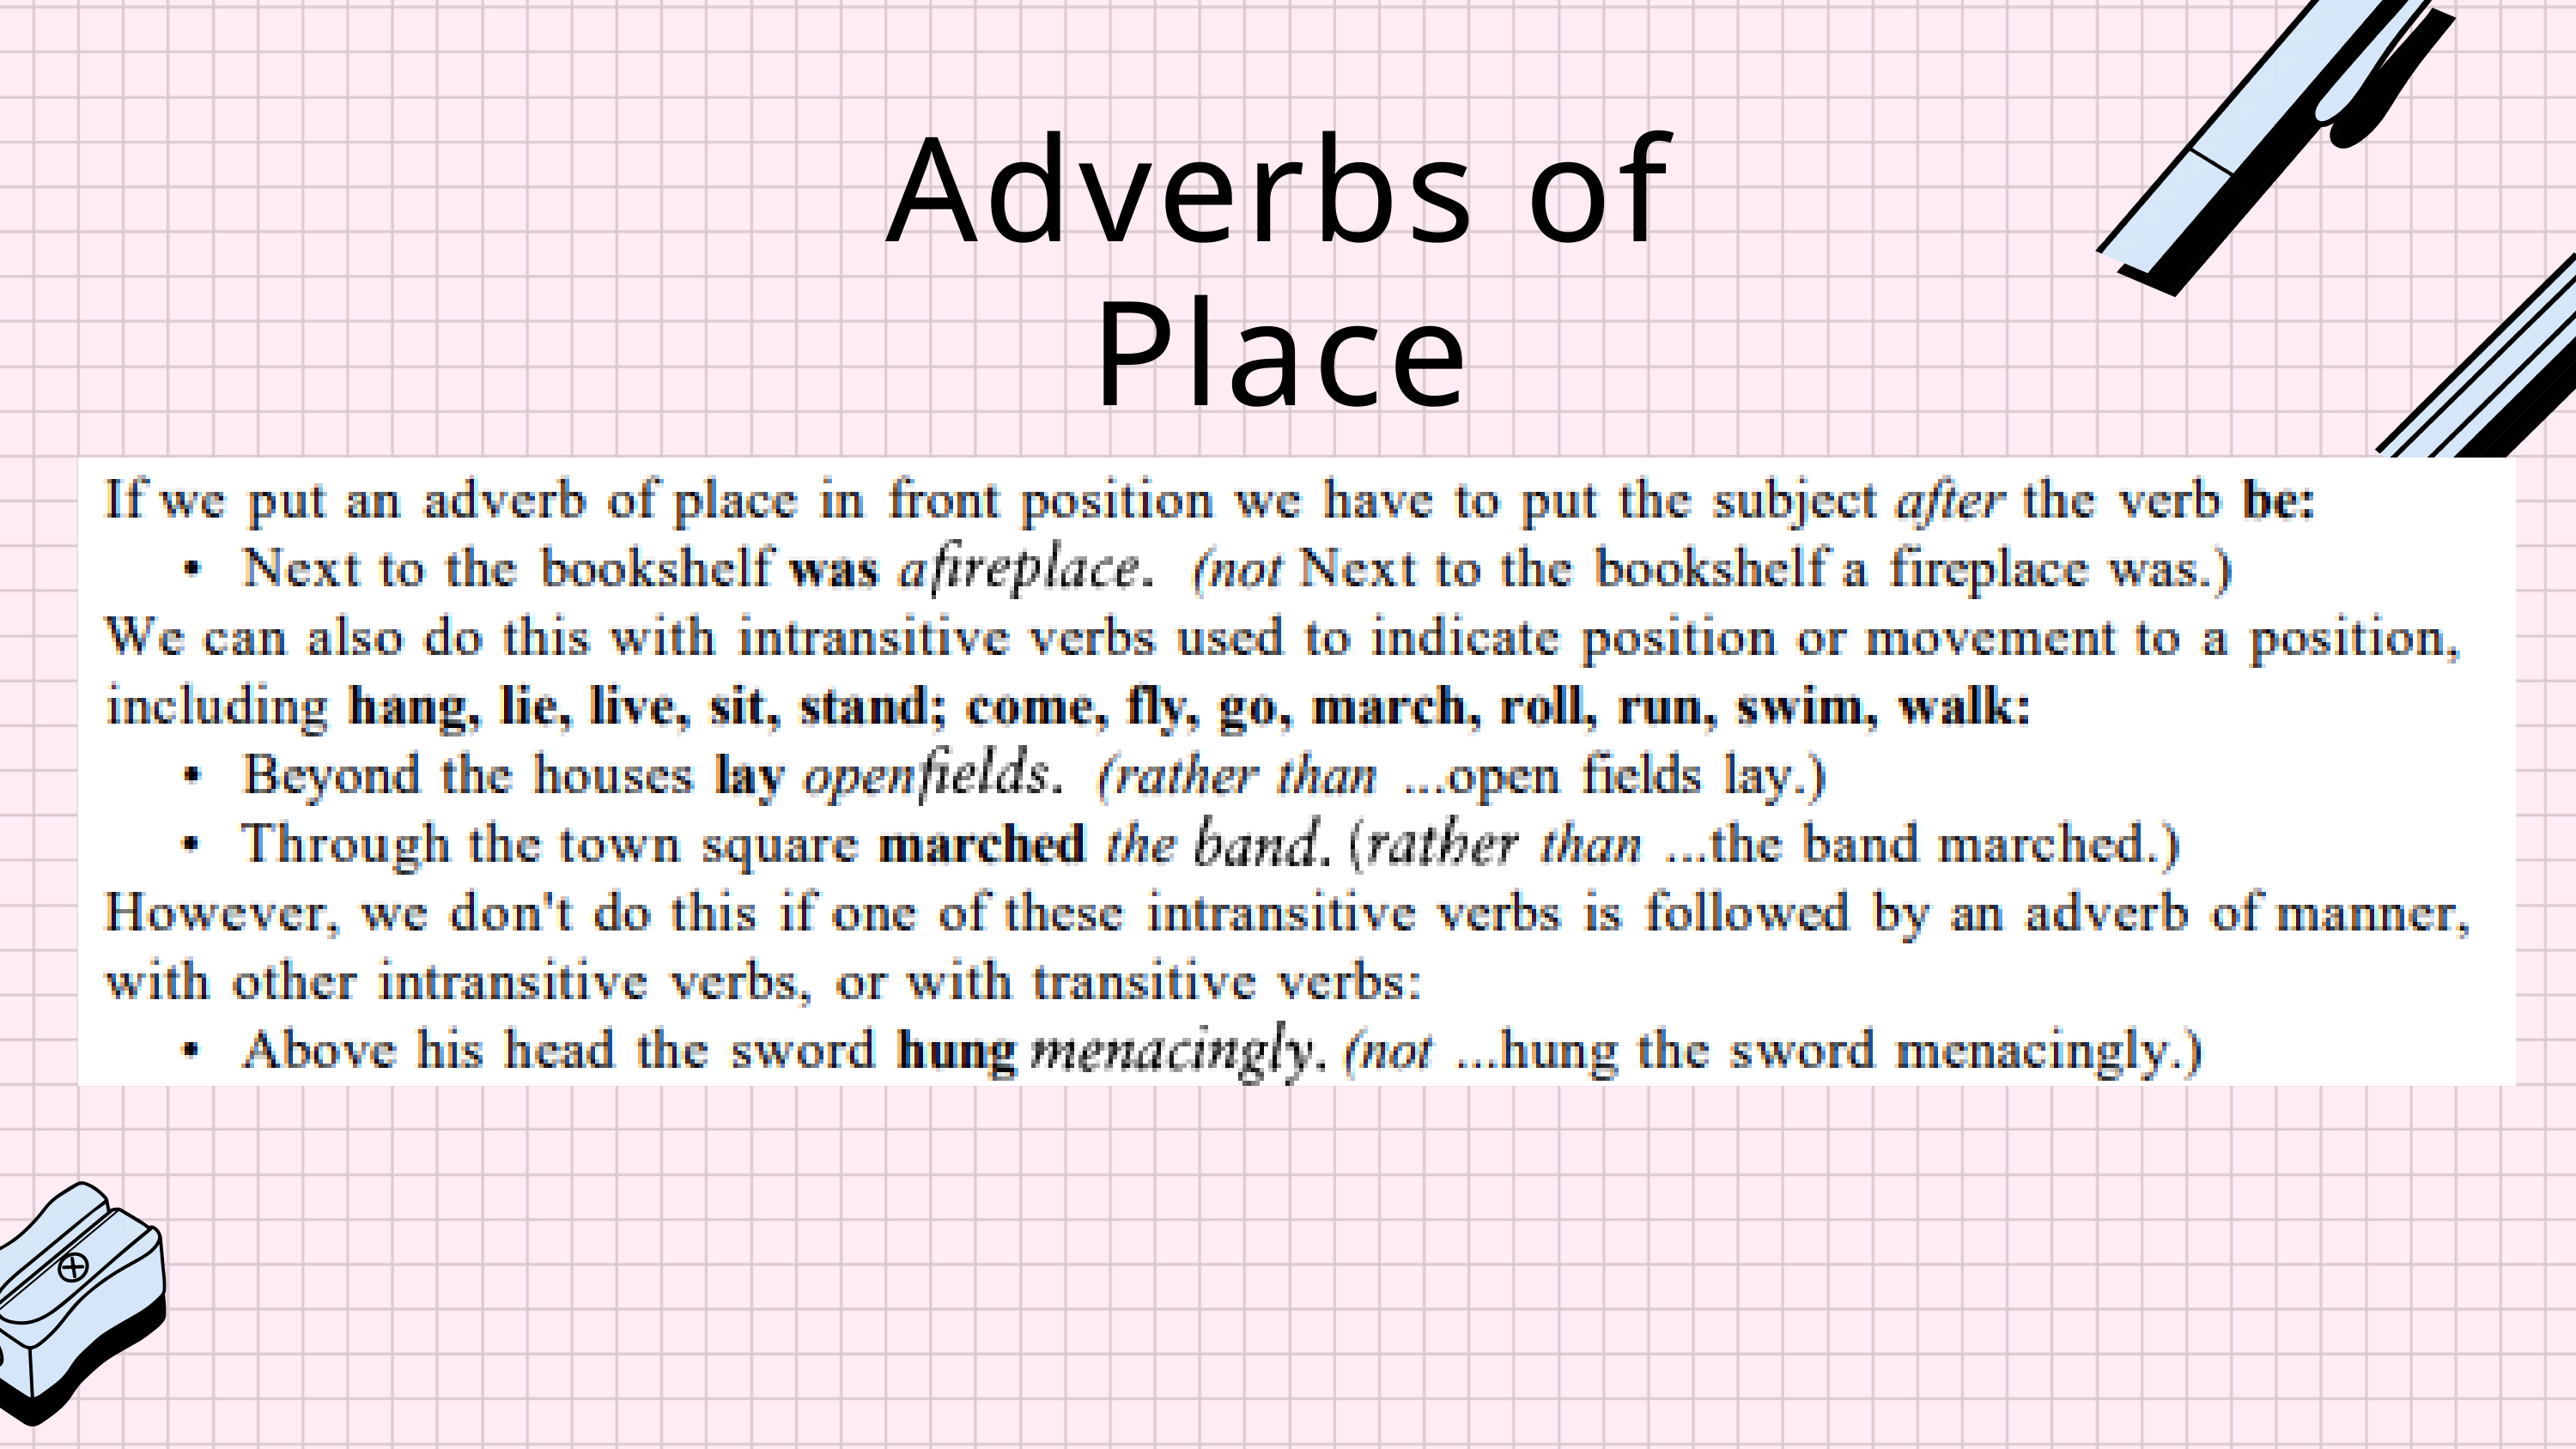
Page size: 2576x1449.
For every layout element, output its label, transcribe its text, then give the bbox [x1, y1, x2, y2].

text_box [0, 1180, 167, 1428]
text_box [0, 0, 2576, 1449]
text_box [77, 458, 2517, 1086]
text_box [2050, 0, 2475, 364]
text_box Adverbs of Place [716, 106, 1844, 434]
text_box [2262, 128, 2576, 643]
